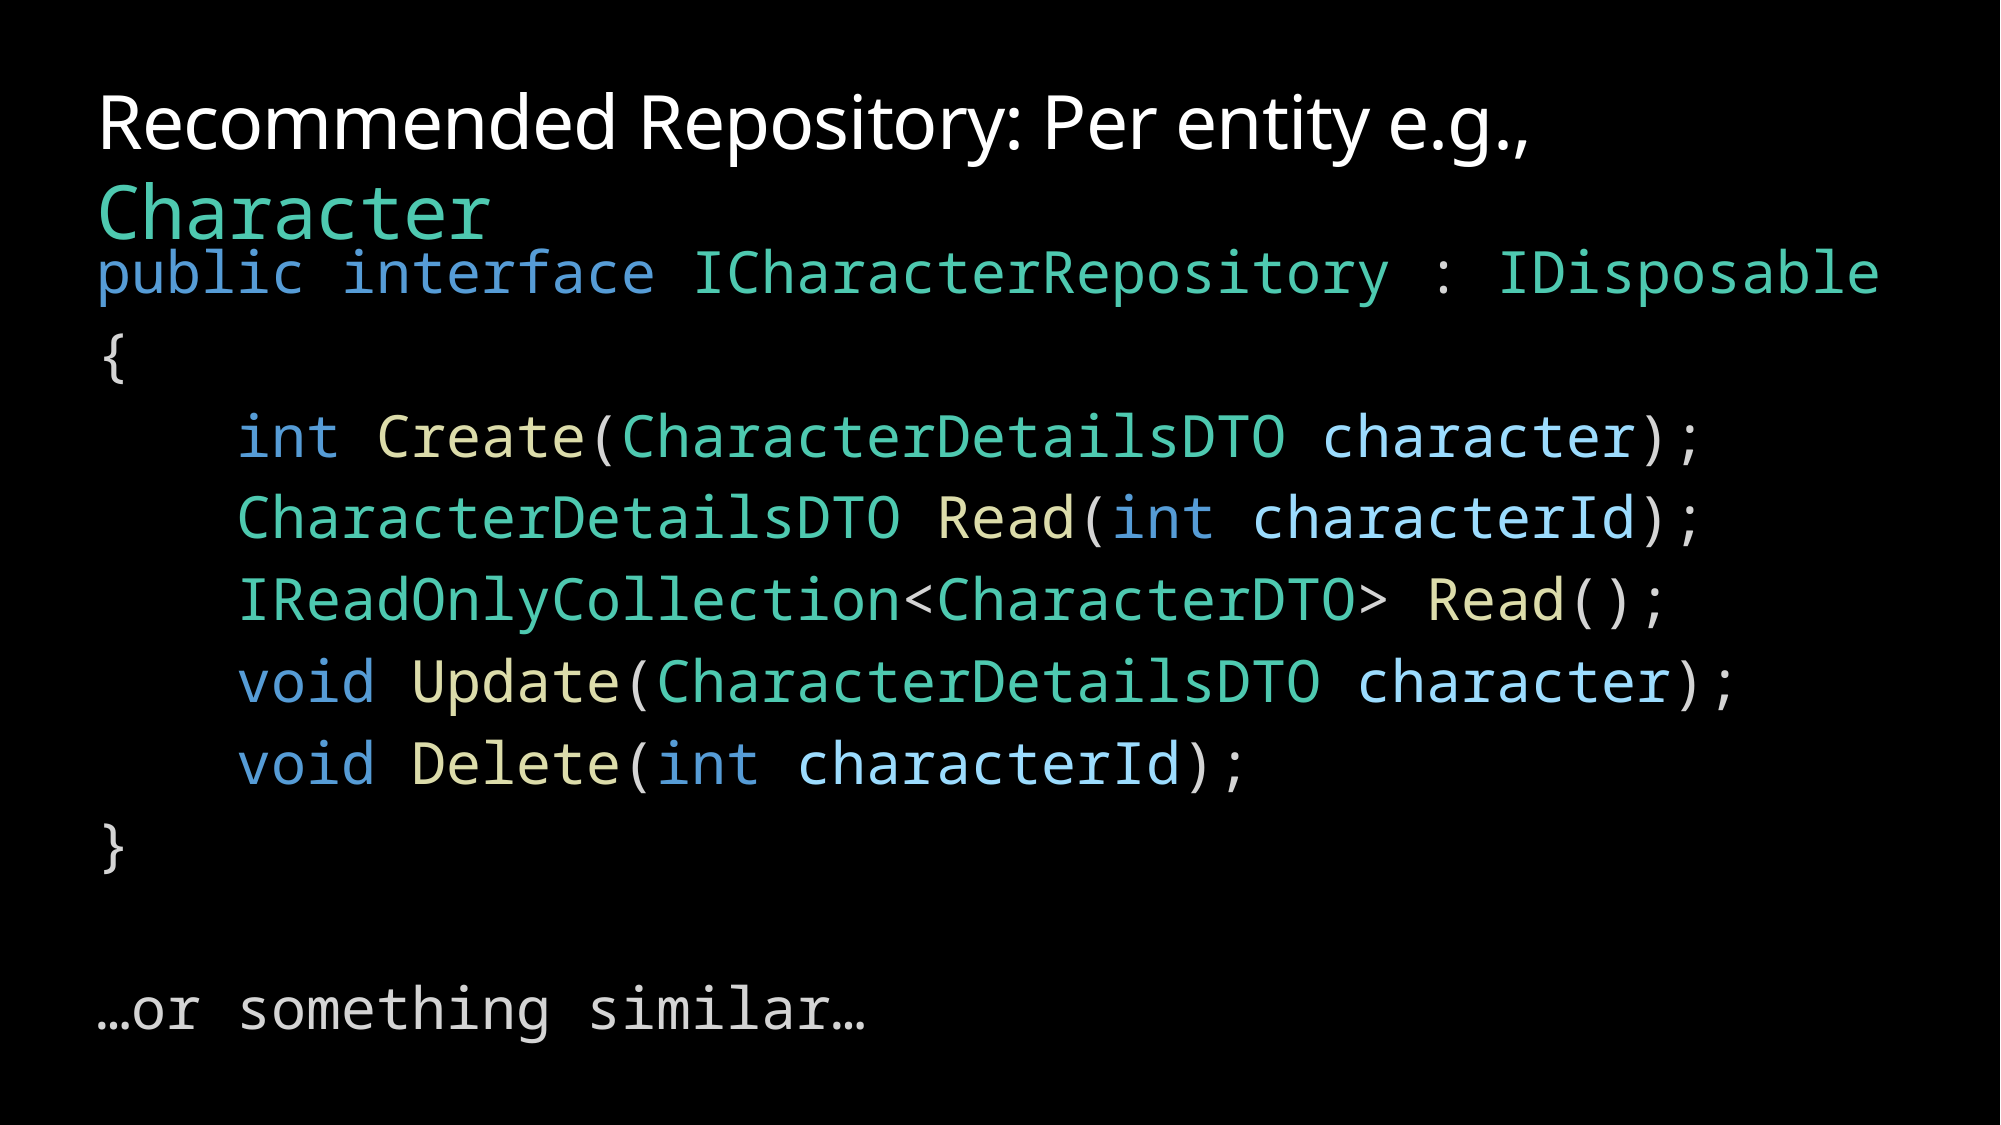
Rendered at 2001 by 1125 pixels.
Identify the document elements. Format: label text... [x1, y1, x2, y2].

list public interface ICharacterRepository : IDisposable { int Create(CharacterDetailsDTO character); CharacterDetailsDTO Read(int characterId); IReadOnlyCollection<CharacterDTO> Read(); void Update(CharacterDetailsDTO character); void Delete(int characterId); } …or something similar… [96, 235, 1904, 1070]
title Recommended Repository: Per entity e.g., Character [96, 75, 1904, 166]
